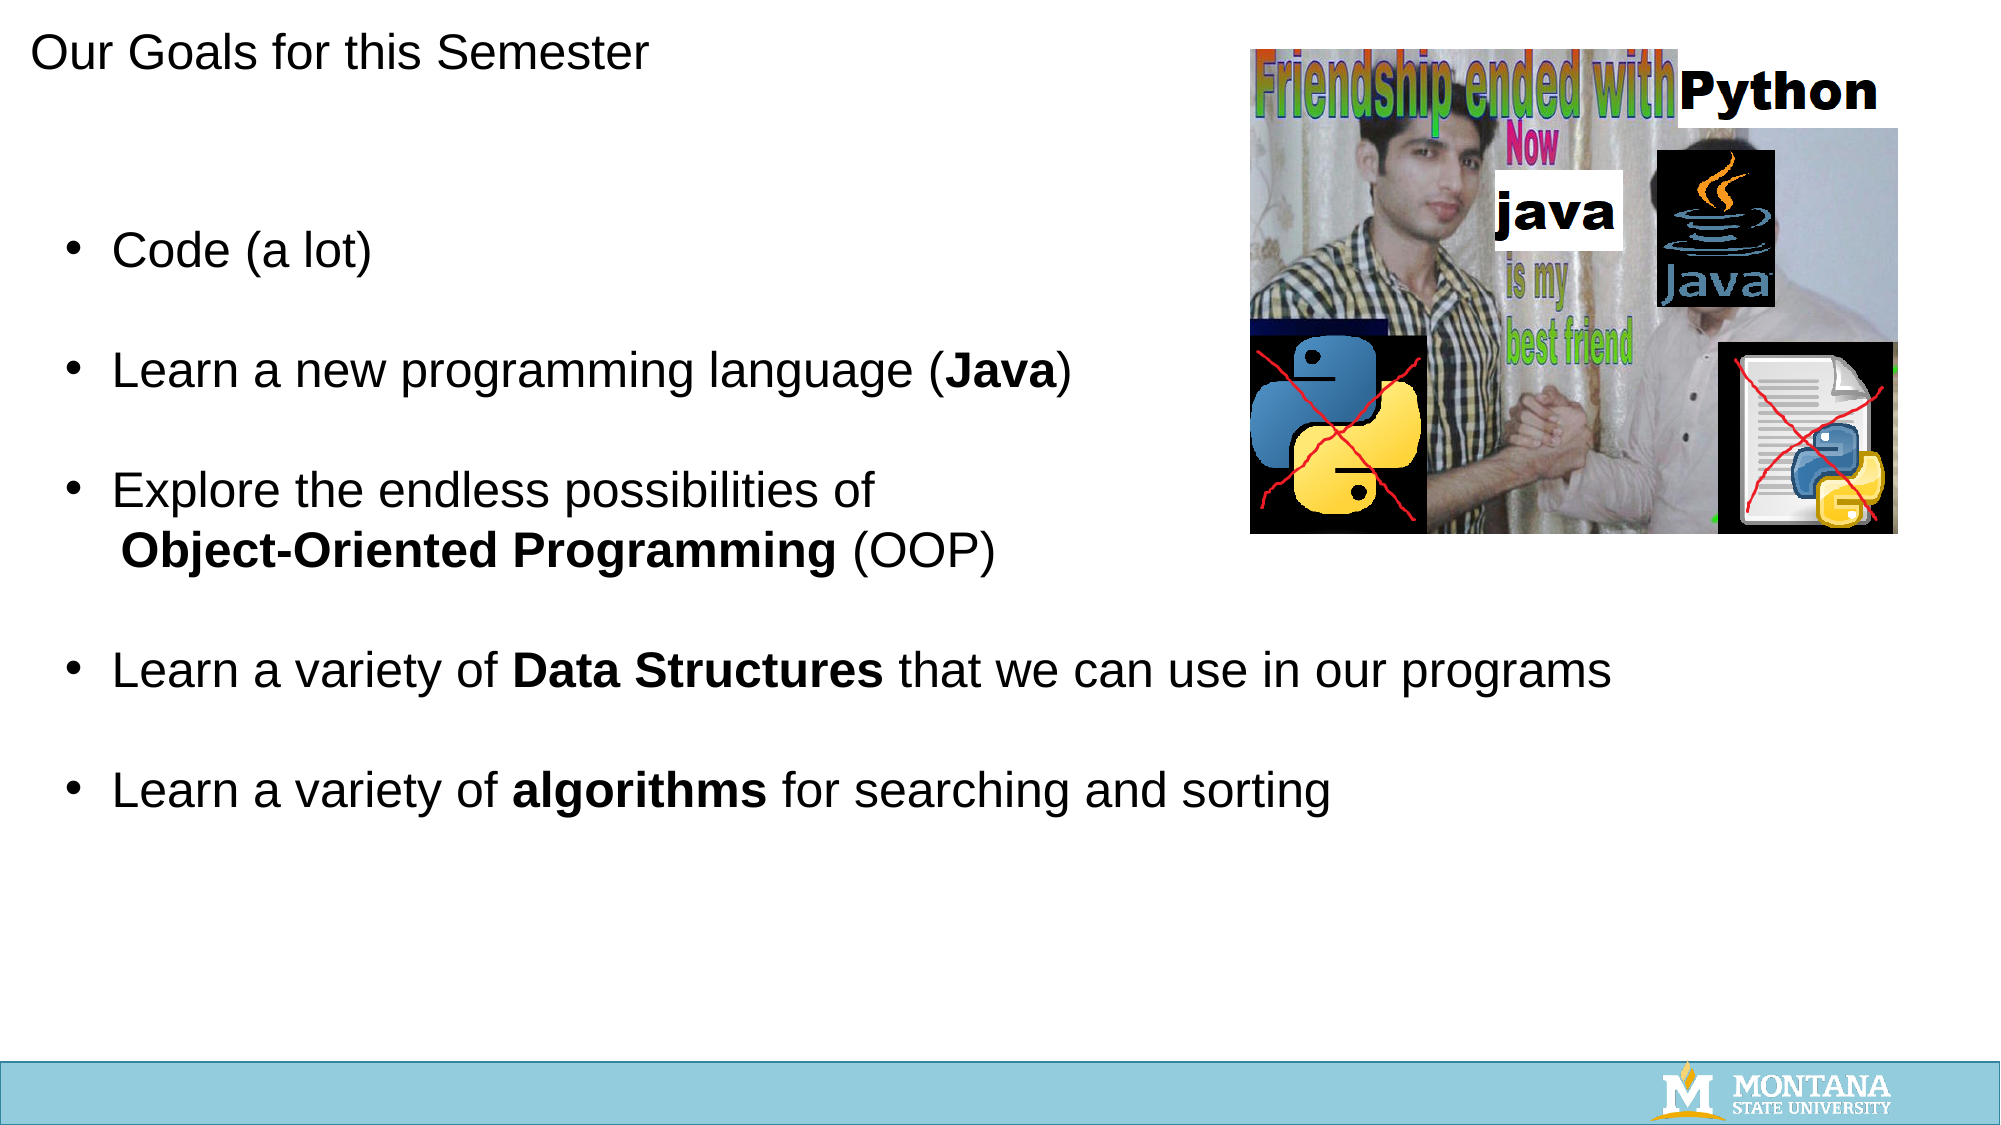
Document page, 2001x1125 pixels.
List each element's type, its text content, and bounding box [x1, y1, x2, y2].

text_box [1892, 1060, 2000, 1125]
text_box Code (a lot) Learn a new programming language (Java) Explore the endless possibilities of Object-Oriented Programming (OOP) Learn a variety of Data Structures that we can use in our programs Learn a variety of algorithms for searching and sorting [49, 149, 1816, 945]
picture [1649, 1060, 1892, 1122]
picture [1249, 49, 1898, 534]
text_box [0, 1060, 1647, 1125]
text_box Our Goals for this Semester [15, 12, 666, 88]
